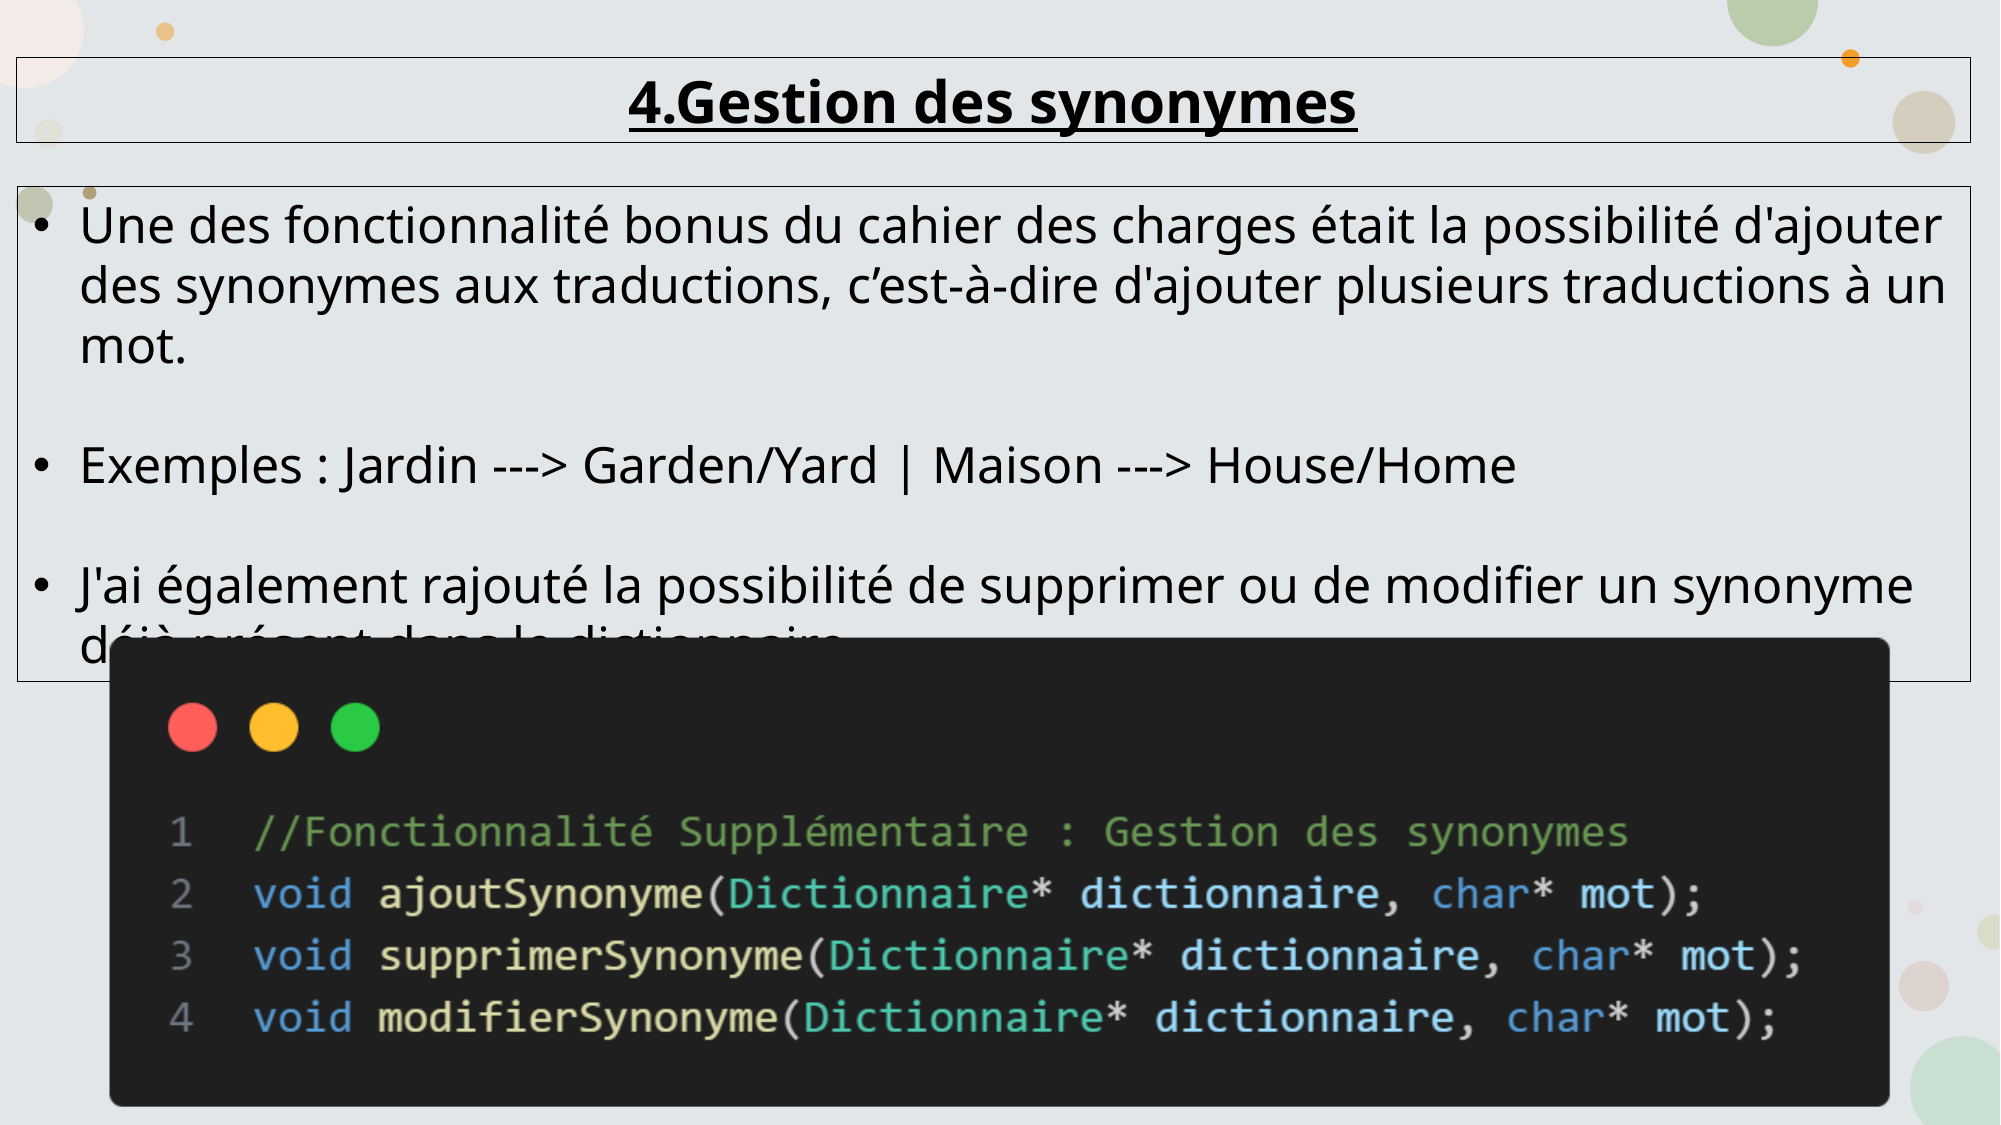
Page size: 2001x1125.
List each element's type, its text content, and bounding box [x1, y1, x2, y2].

text_box Une des fonctionnalité bonus du cahier des charges était la possibilité d'ajouter des synonymes aux traductions, c’est-à-dire d'ajouter plusieurs traductions à un mot. Exemples : Jardin ---> Garden/Yard | Maison ---> House/Home J'ai également rajouté la possibilité de supprimer ou de modifier un synonyme déjà présent dans le dictionnaire [17, 186, 1971, 511]
text_box 4.Gestion des synonymes [16, 57, 1971, 143]
picture [0, 511, 2000, 1125]
